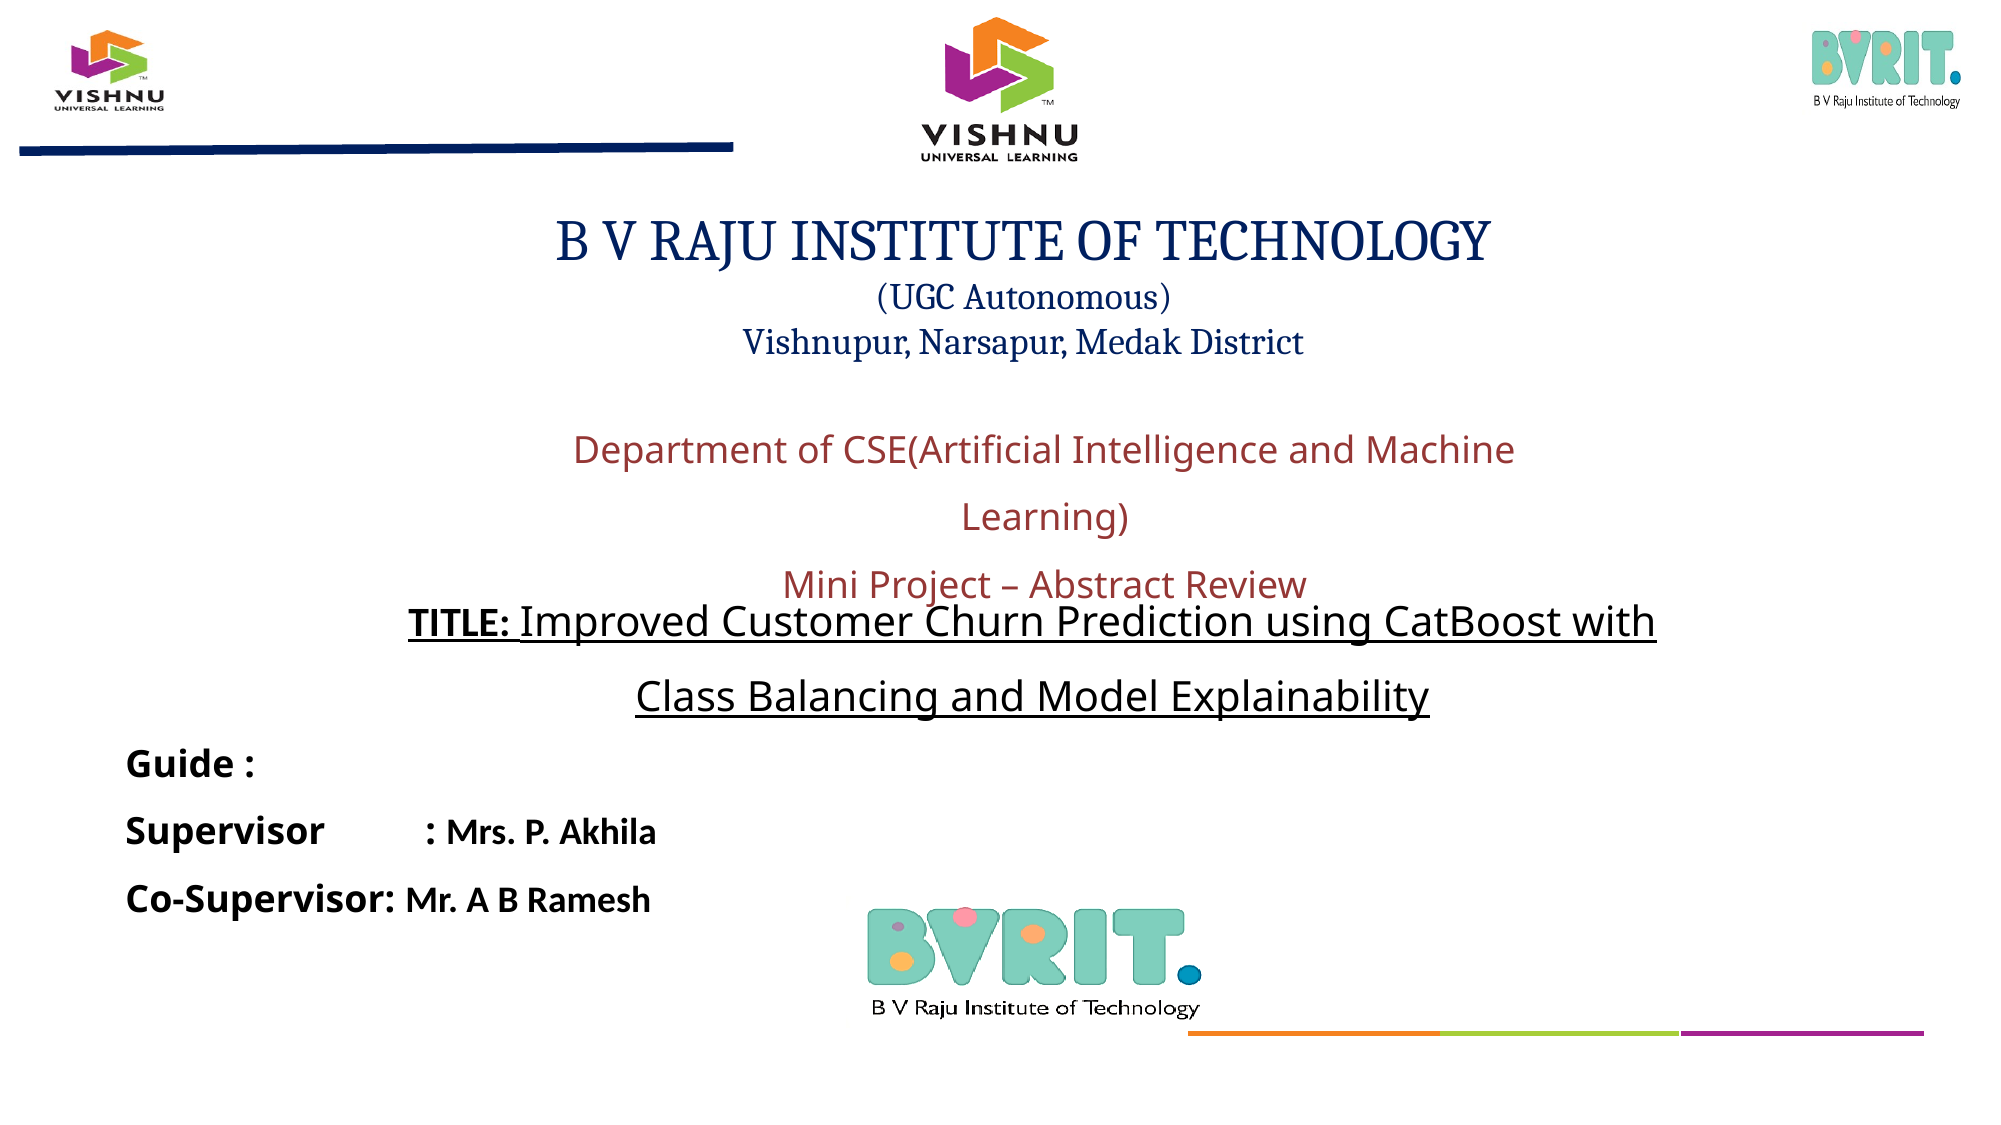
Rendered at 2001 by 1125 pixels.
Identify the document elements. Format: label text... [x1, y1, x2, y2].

picture [1802, 22, 1961, 115]
text_box Guide : Supervisor : Mrs. P. Akhila Co-Supervisor: Mr. A B Ramesh [117, 709, 828, 927]
title B V RAJU INSTITUTE OF TECHNOLOGY (UGC Autonomous) Vishnupur, Narsapur, Medak District [47, 188, 2000, 363]
picture [846, 896, 1218, 1028]
picture [903, 3, 1097, 184]
picture [54, 30, 164, 111]
text_box TITLE: Improved Customer Churn Prediction using CatBoost with Class Balancing and Model Explainability [381, 562, 1684, 728]
text_box Department of CSE(Artificial Intelligence and Machine Learning) Mini Project – Abstract Review [480, 395, 1610, 562]
